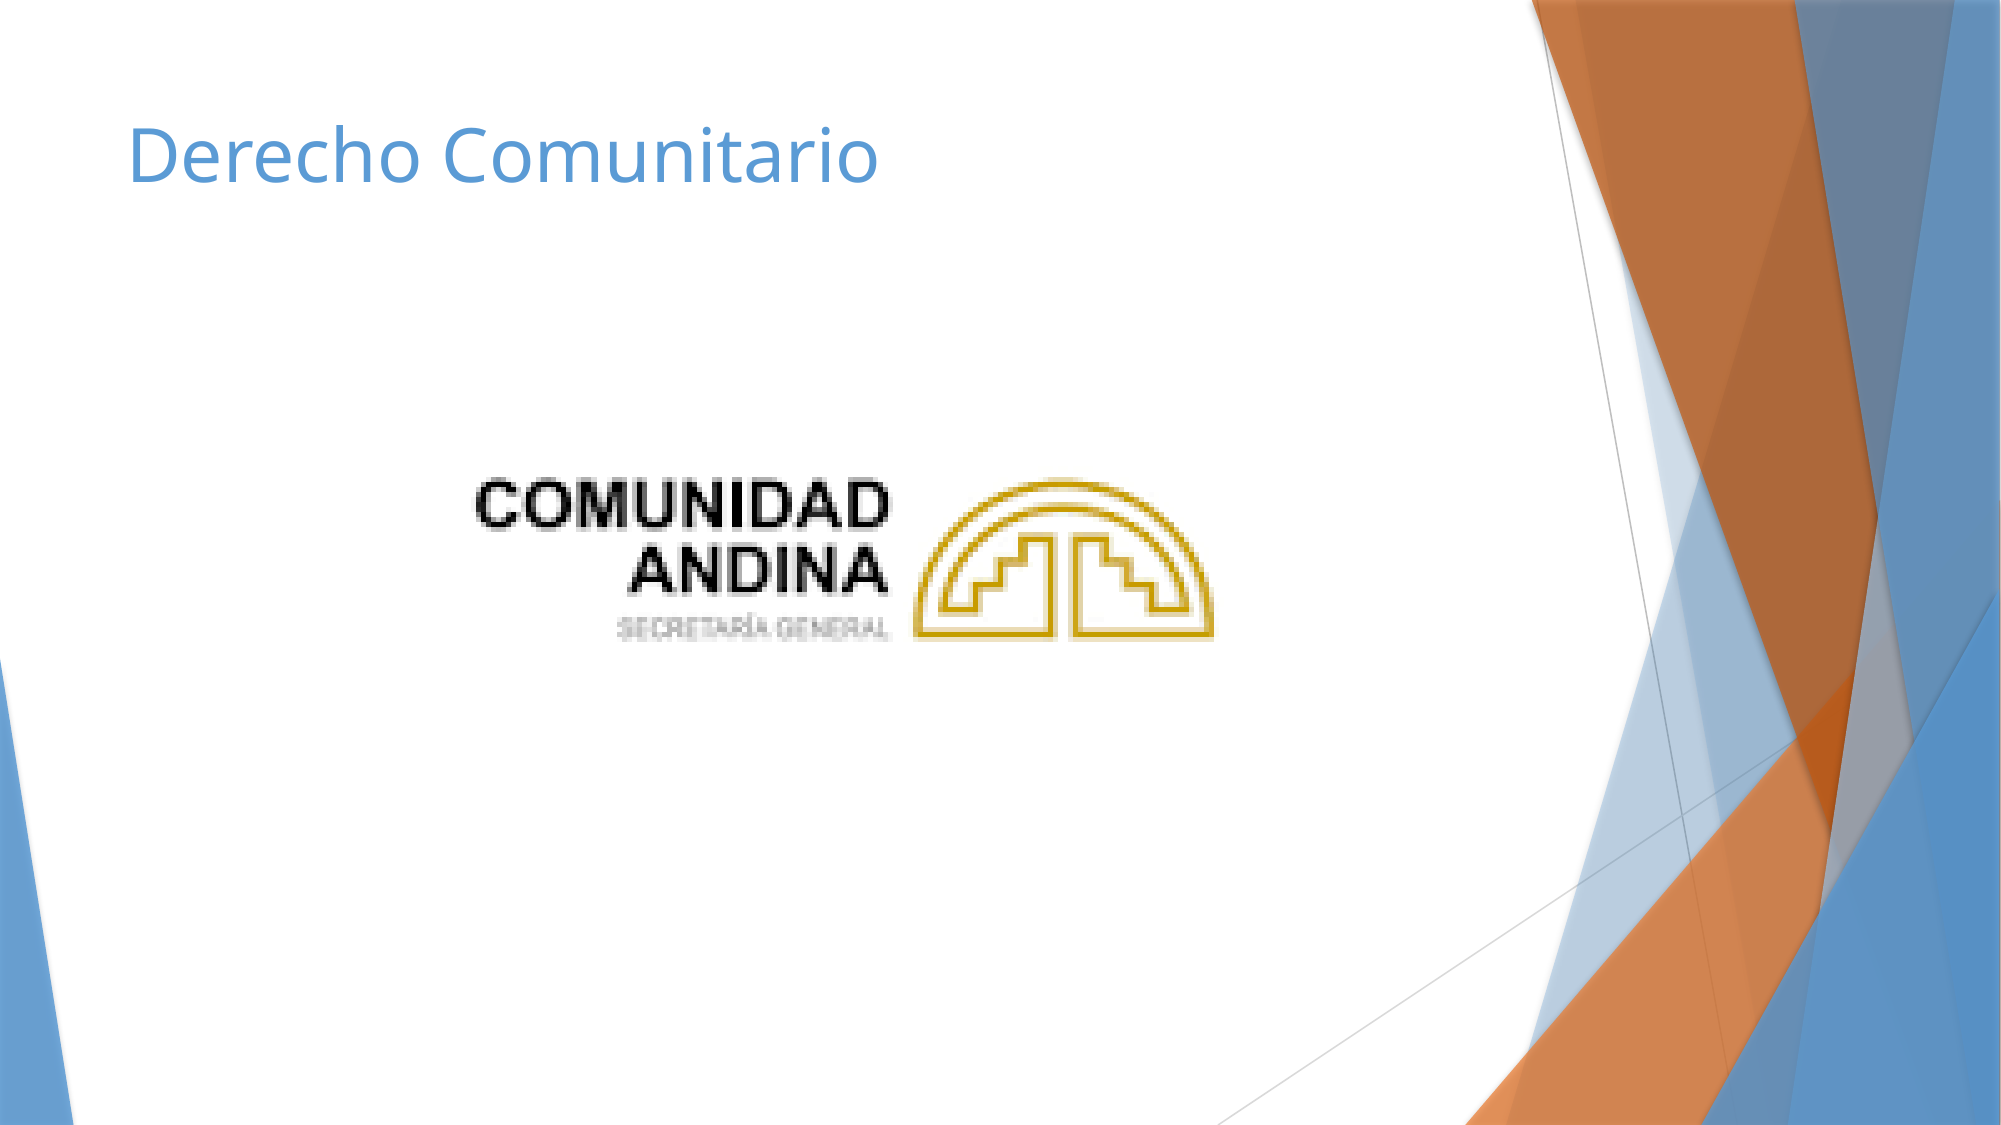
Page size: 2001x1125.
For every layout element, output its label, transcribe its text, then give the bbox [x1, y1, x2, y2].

picture [345, 281, 1345, 844]
title Derecho Comunitario [111, 99, 1522, 211]
